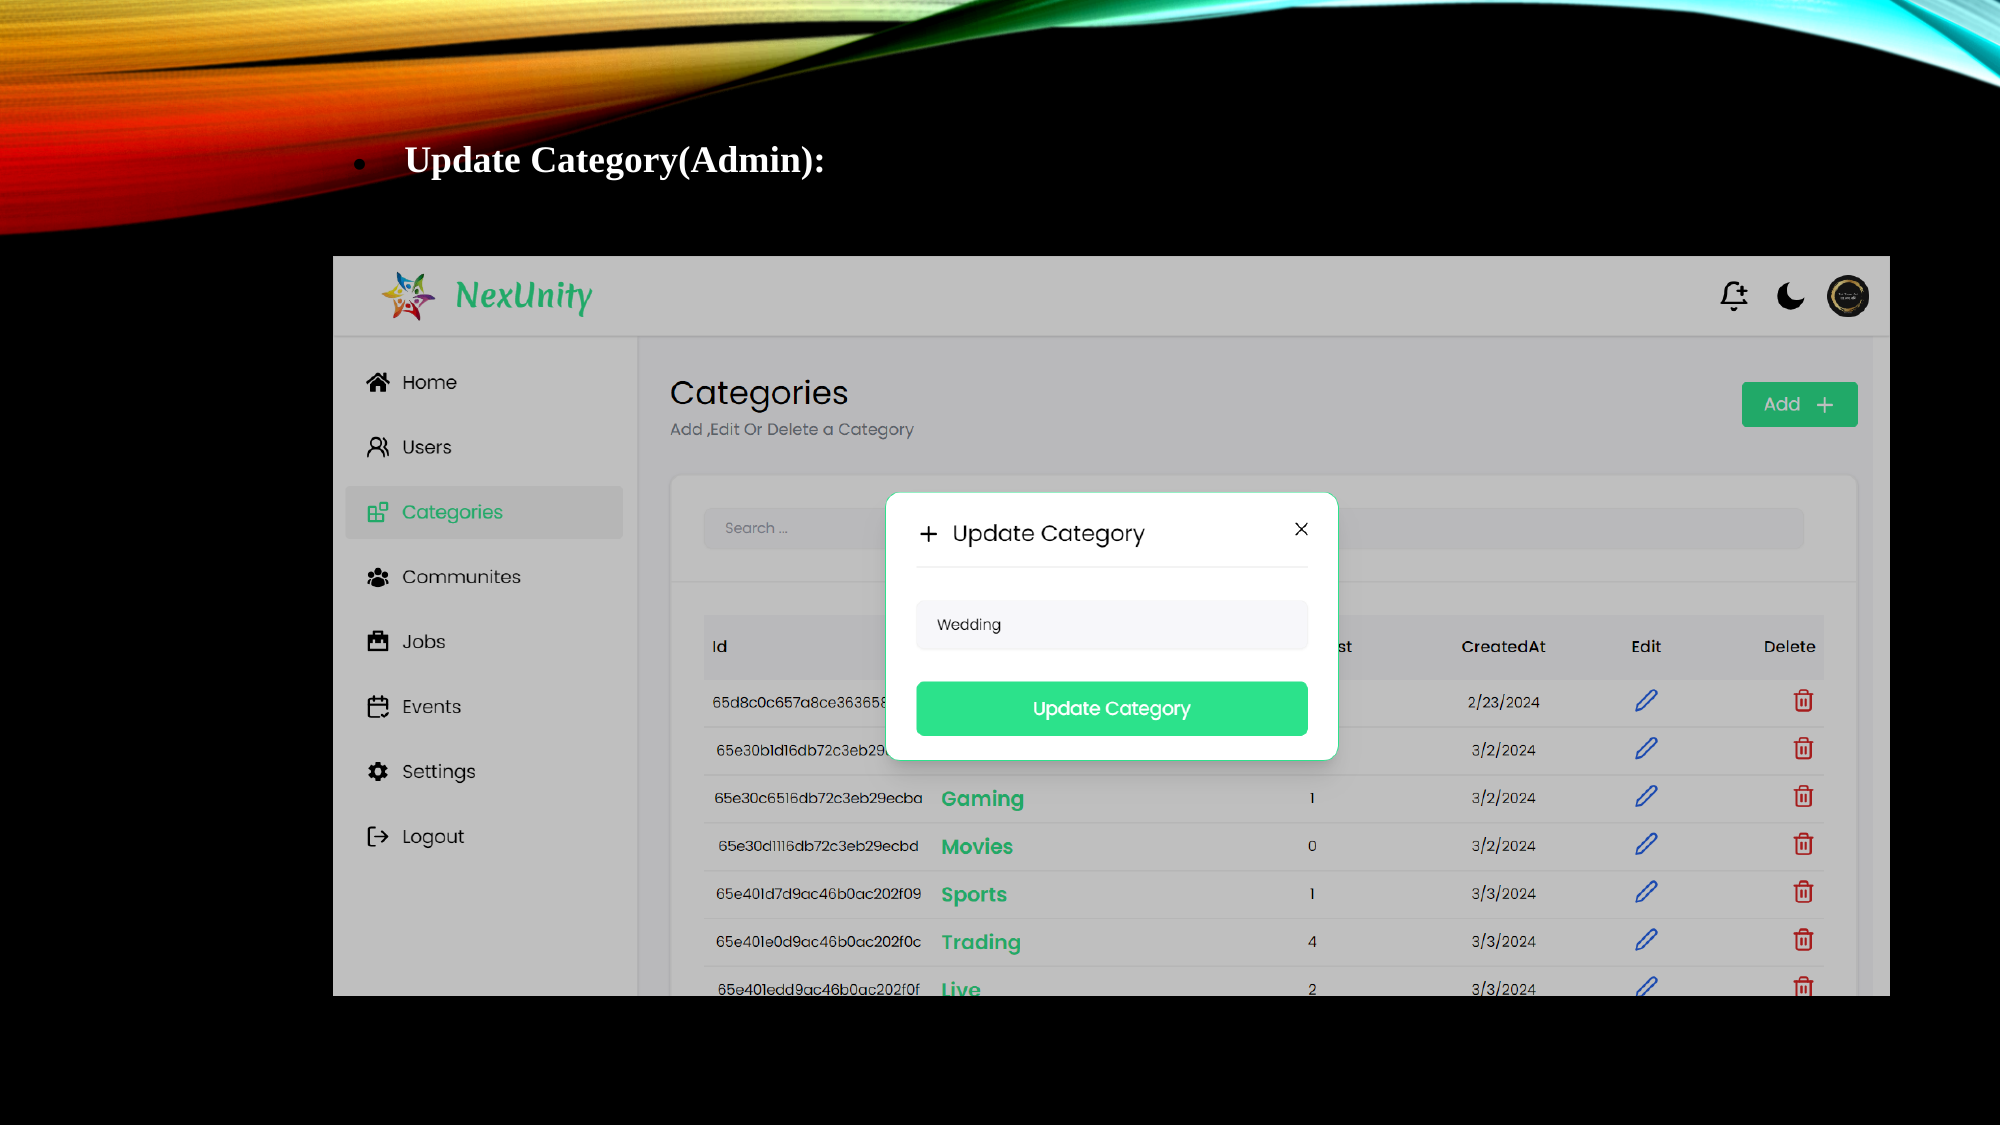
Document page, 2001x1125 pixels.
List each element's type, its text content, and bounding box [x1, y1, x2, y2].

text_box Update Category(Admin): [333, 129, 1109, 189]
picture [332, 255, 1890, 996]
picture [0, 0, 2000, 237]
